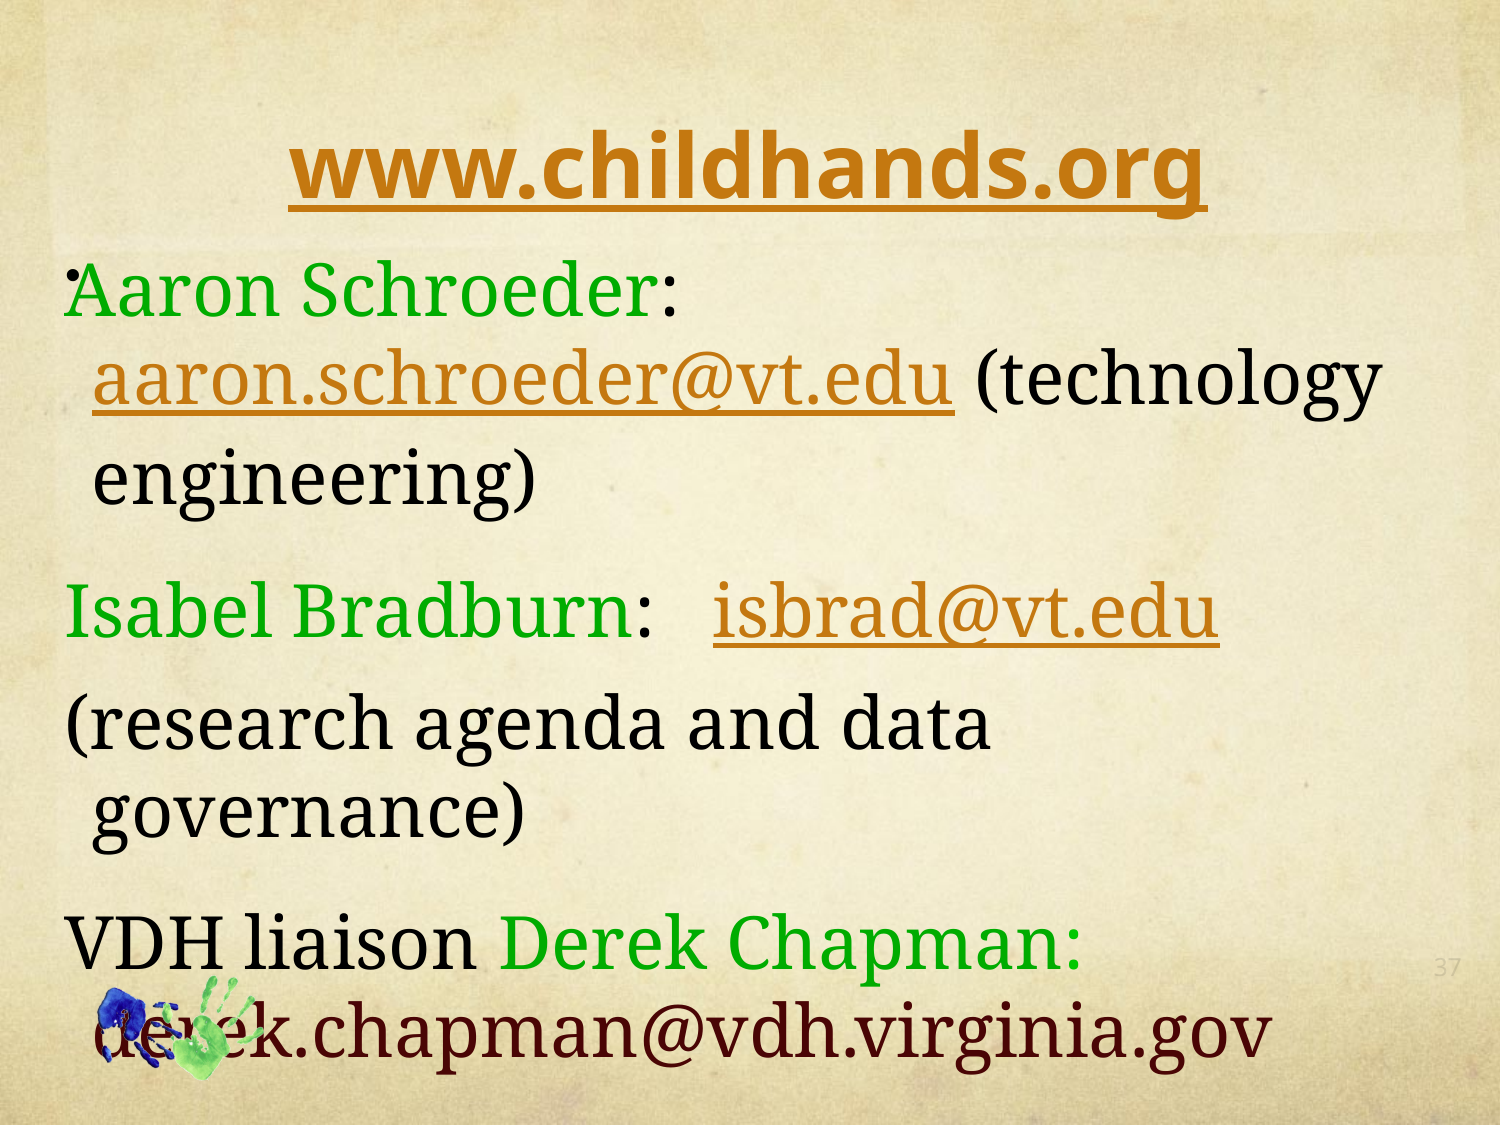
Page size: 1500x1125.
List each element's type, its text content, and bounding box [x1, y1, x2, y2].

text_box www.childhands.org Aaron Schroeder: aaron.schroeder@vt.edu (technology engineering) Isabel Bradburn: isbrad@vt.edu (research agenda and data governance) VDH liaison Derek Chapman: derek.chapman@vdh.virginia.gov [49, 49, 1451, 1088]
slide_number 37 [1233, 898, 1478, 1038]
picture [0, 0, 1500, 1125]
